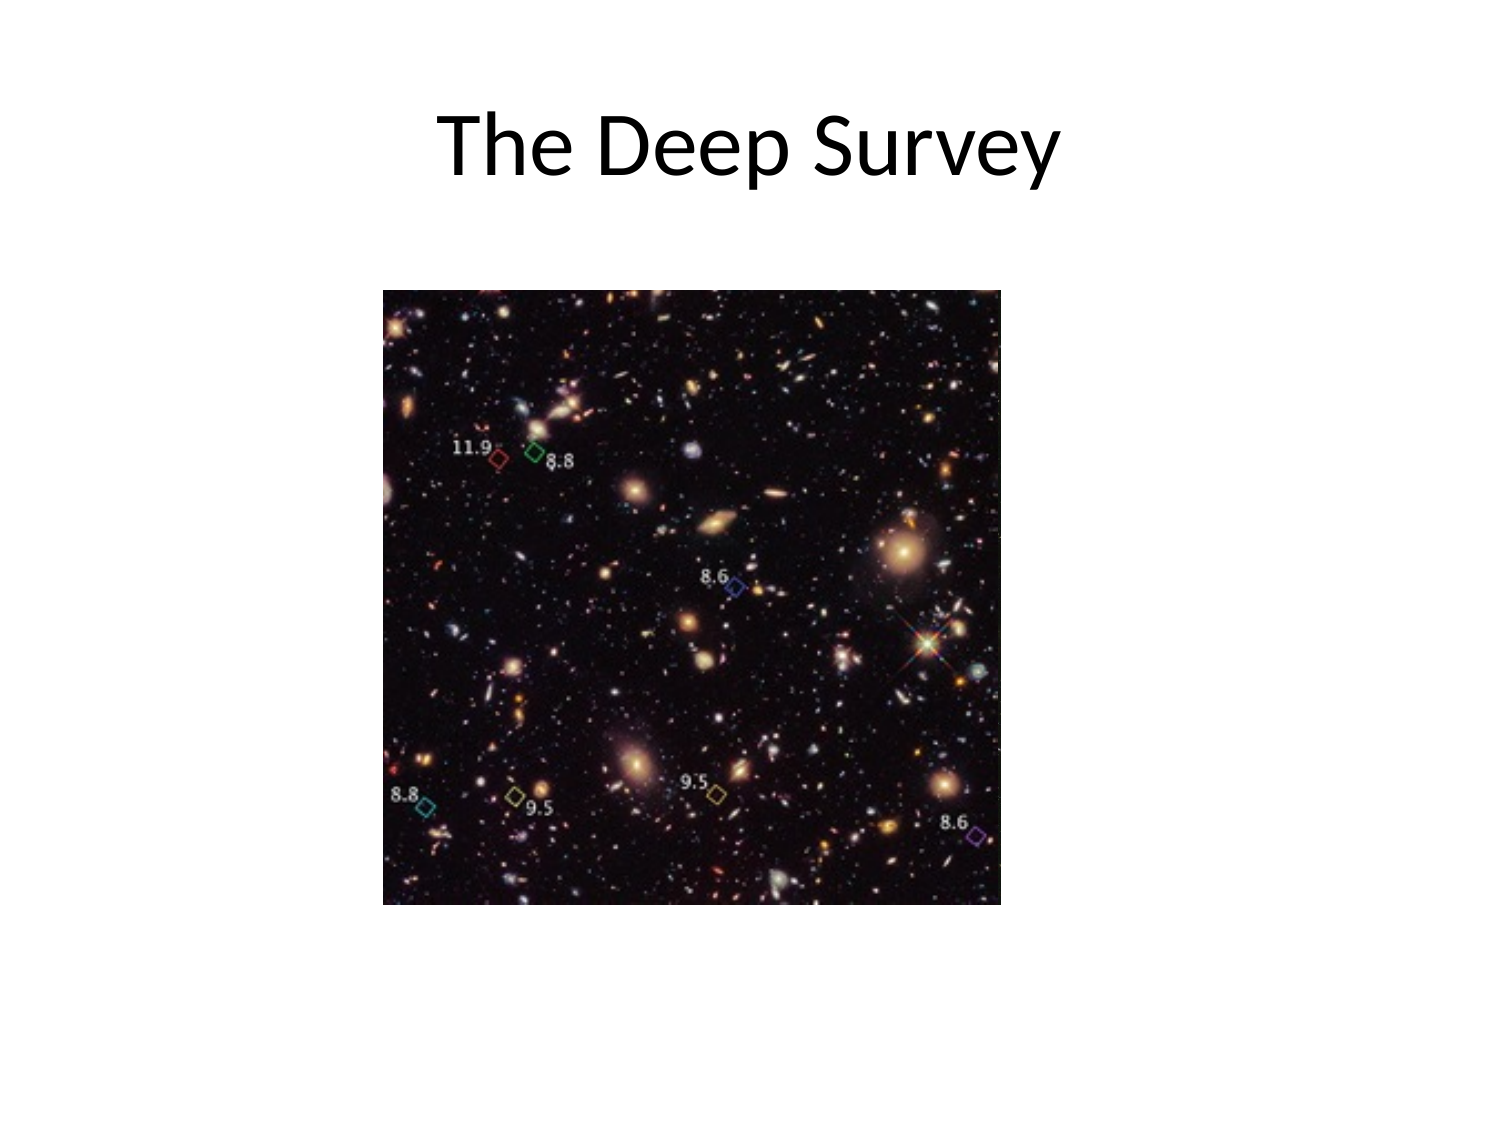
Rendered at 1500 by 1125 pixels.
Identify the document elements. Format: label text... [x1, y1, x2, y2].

picture [383, 290, 1001, 906]
title The Deep Survey [75, 45, 1425, 233]
